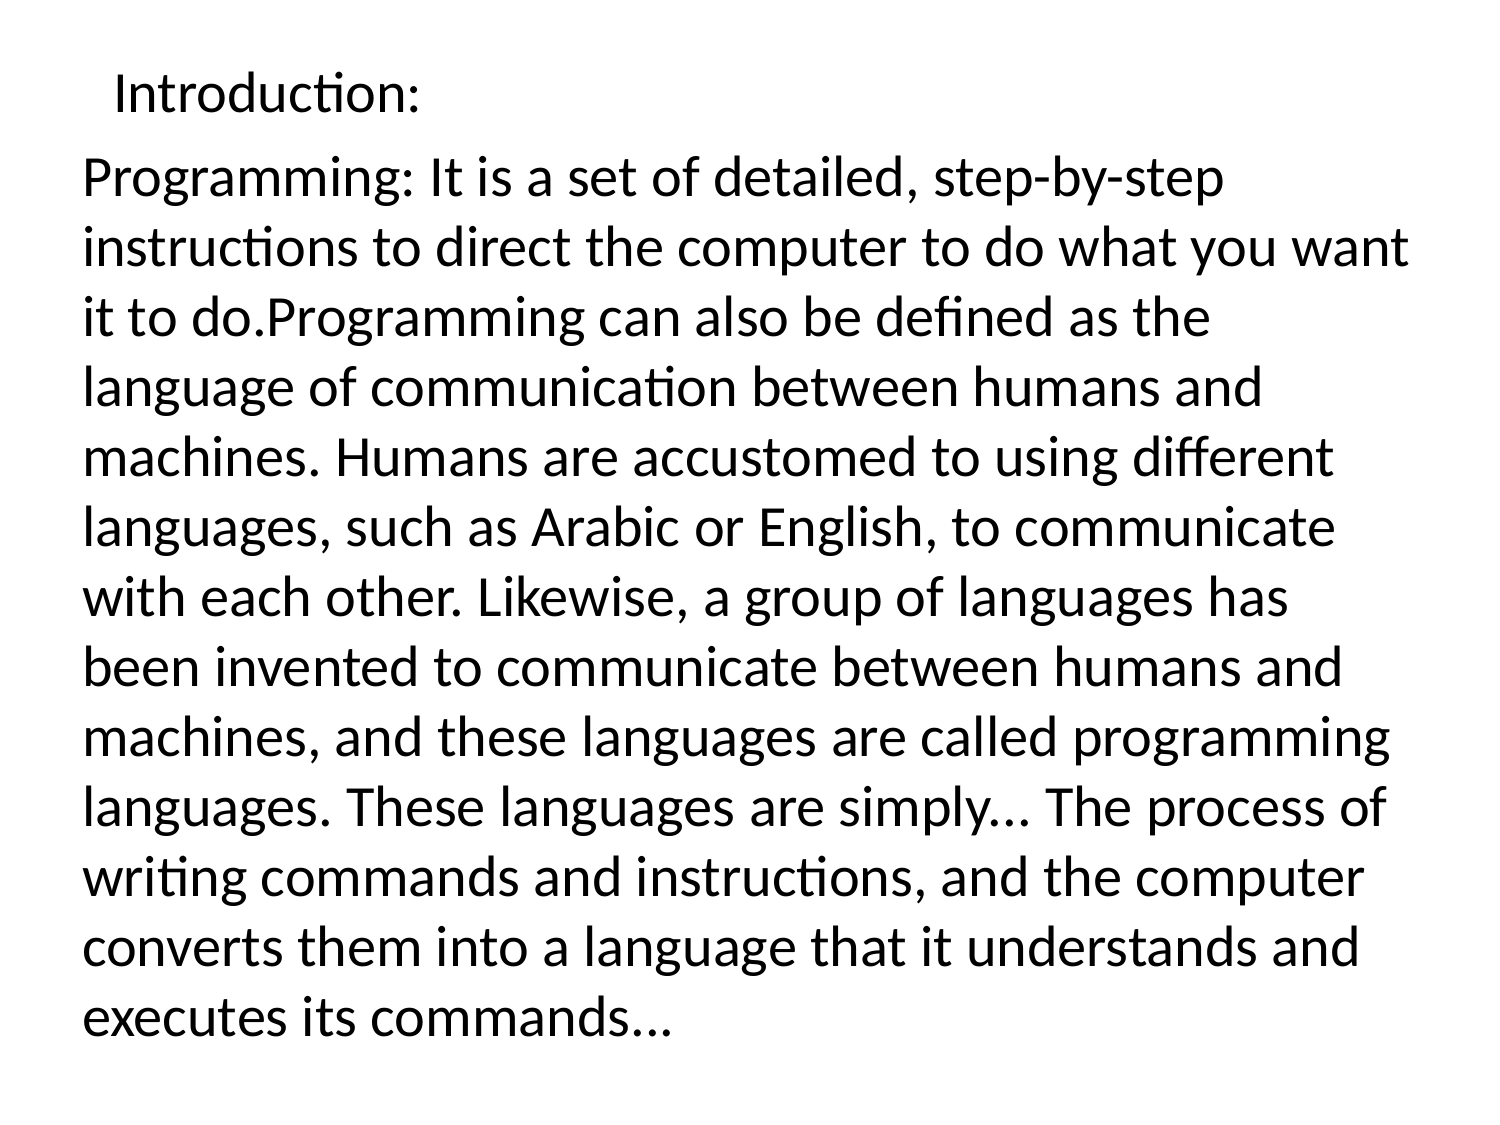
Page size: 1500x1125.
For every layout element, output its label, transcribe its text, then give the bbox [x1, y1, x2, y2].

text_box Programming: It is a set of detailed, step-by-step instructions to direct the computer to do what you want it to do.Programming can also be defined as the language of communication between humans and machines. Humans are accustomed to using different languages, such as Arabic or English, to communicate with each other. Likewise, a group of languages ​​has been invented to communicate between humans and machines, and these languages ​​are called programming languages. These languages ​​are simply... The process of writing commands and instructions, and the computer converts them into a language that it understands and executes its commands... [67, 130, 1433, 1056]
text_box Introduction: [98, 47, 968, 132]
